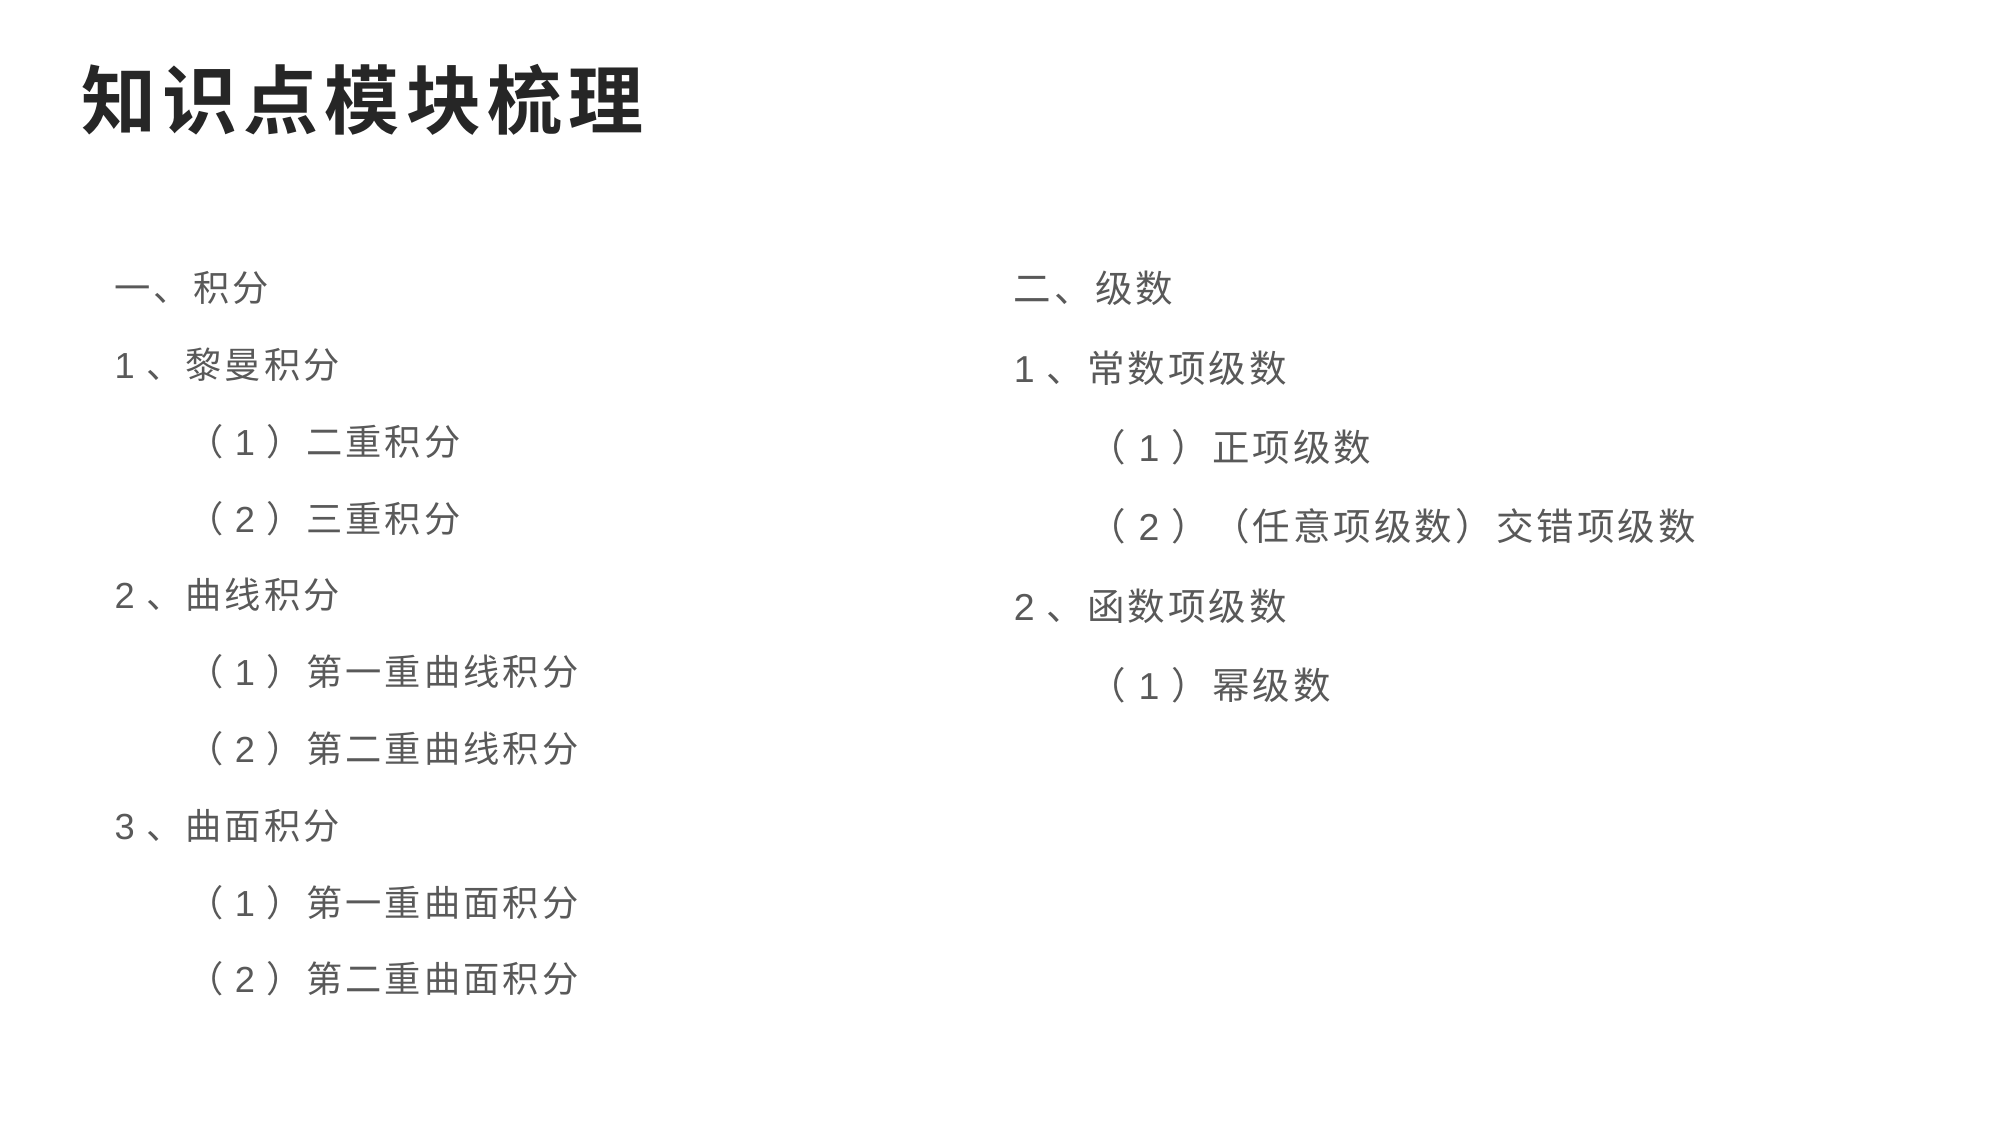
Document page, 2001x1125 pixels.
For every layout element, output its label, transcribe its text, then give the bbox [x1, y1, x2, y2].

text_box 二、级数 1、常数项级数 （1）正项级数 （2）（任意项级数）交错项级数 2、函数项级数 （1）幂级数 [924, 244, 1727, 891]
list 一、积分 1、黎曼积分 （1）二重积分 （2）三重积分 2、曲线积分 （1）第一重曲线积分 （2）第二重曲线积分 3、曲面积分 （1）第一重曲面积分 （2）第二重曲面积分 [99, 244, 791, 1016]
title 知识点模块梳理 [66, 40, 1867, 157]
